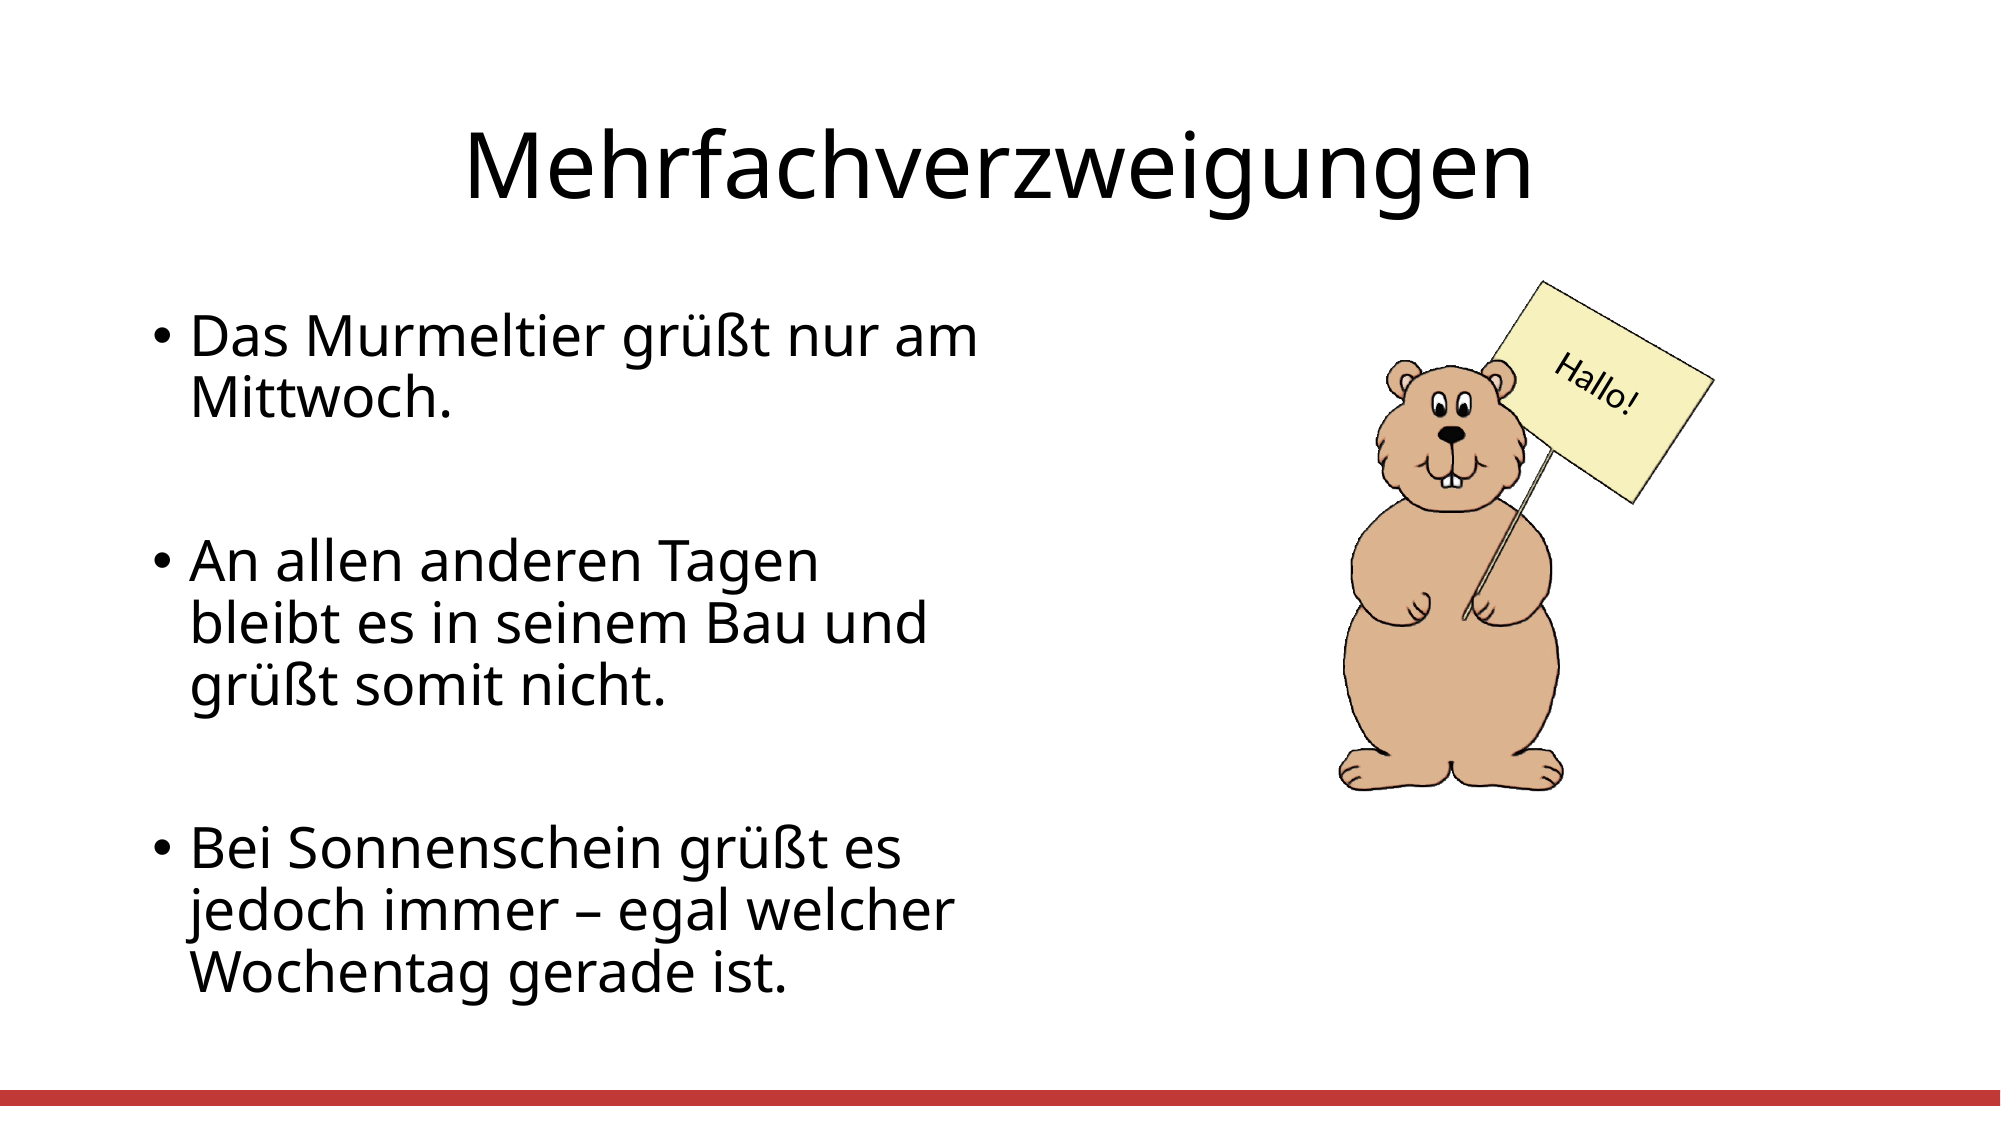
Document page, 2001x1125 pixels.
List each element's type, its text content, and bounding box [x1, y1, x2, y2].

picture [1322, 277, 1719, 800]
list Das Murmeltier grüßt nur am Mittwoch. An allen anderen Tagen bleibt es in seinem Bau und grüßt somit nicht. Bei Sonnenschein grüßt es jedoch immer – egal welcher Wochentag gerade ist. [137, 299, 1000, 1014]
title Mehrfachverzweigungen [137, 59, 1863, 278]
